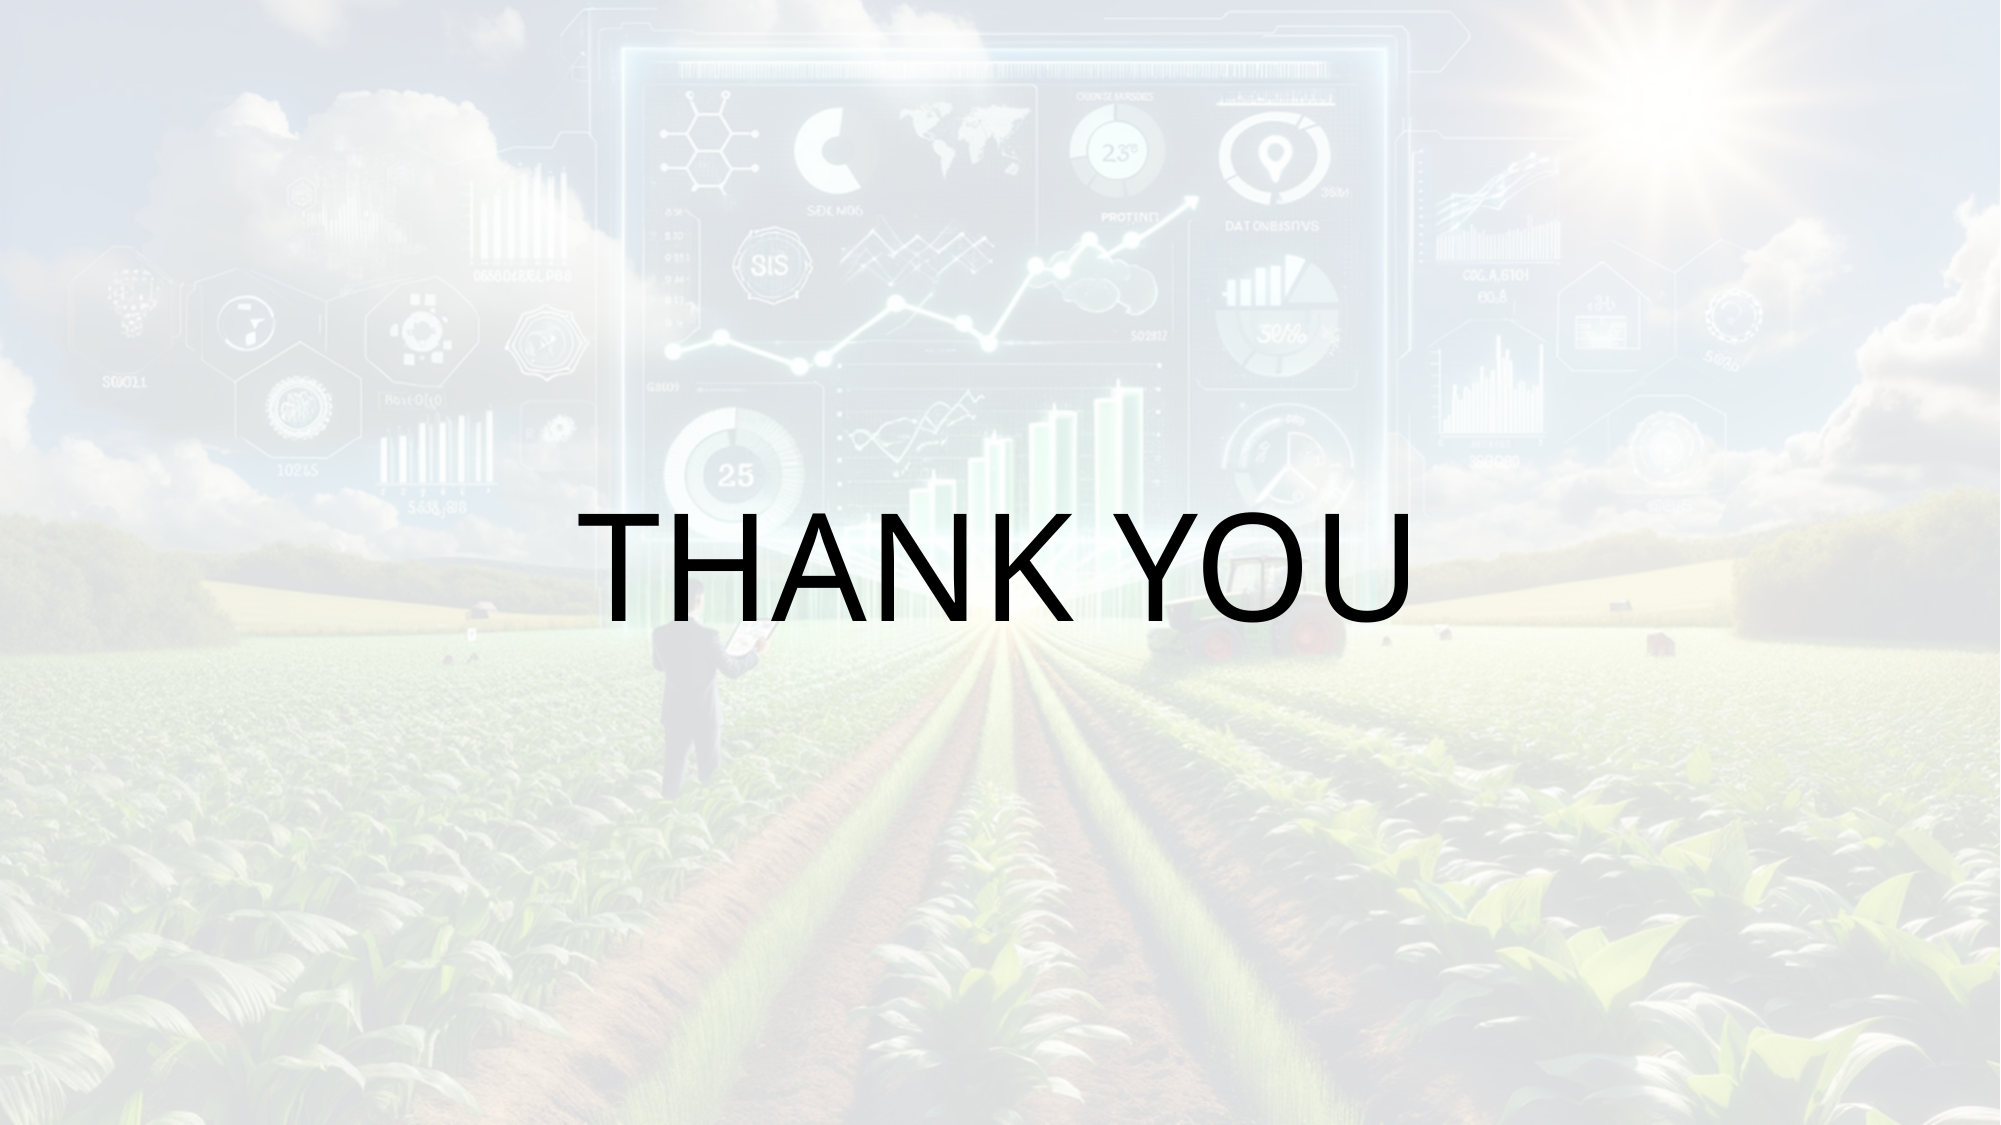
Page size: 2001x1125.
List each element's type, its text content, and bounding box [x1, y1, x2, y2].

text_box THANK YOU [444, 463, 1556, 659]
